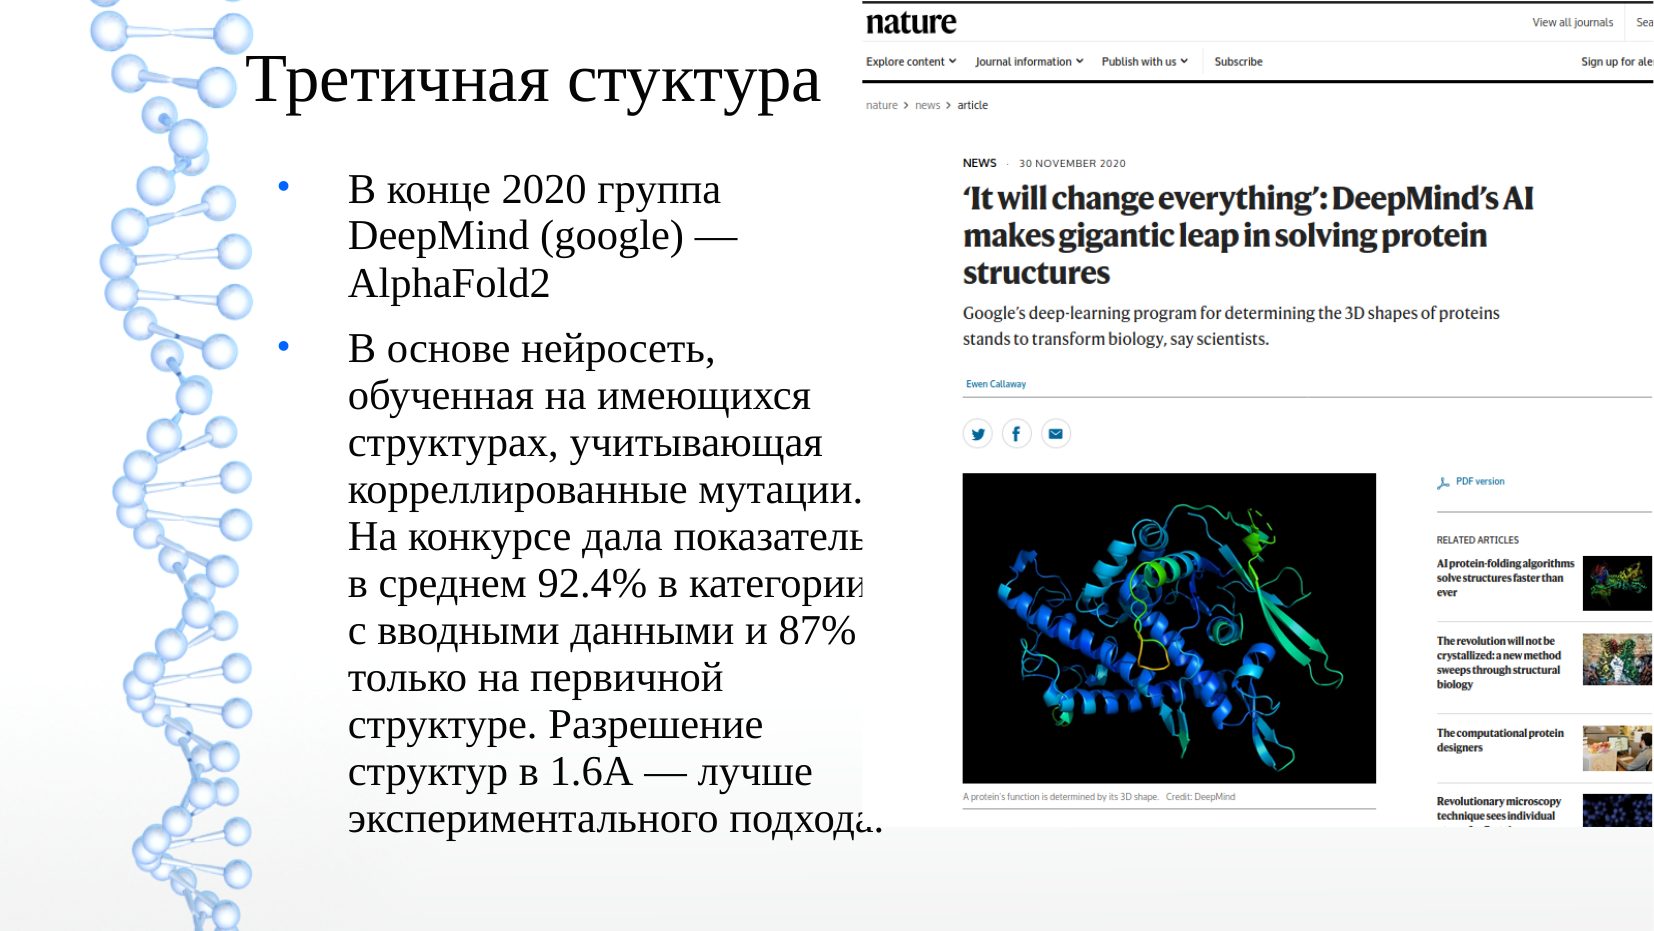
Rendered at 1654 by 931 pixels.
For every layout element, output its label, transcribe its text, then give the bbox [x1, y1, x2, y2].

text_box В конце 2020 группа DeepMind (google) — AlphaFold2 В основе нейросеть, обученная на имеющихся структурах, учитывающая корреллированные мутации. На конкурсе дала показатель в среднем 92.4% в категории с вводными данными и 87% только на первичной структуре. Разрешение структур в 1.6А — лучше экспериментального подхода. [253, 165, 886, 886]
picture [0, 0, 1654, 931]
text_box Третичная стуктура [0, 1, 860, 156]
